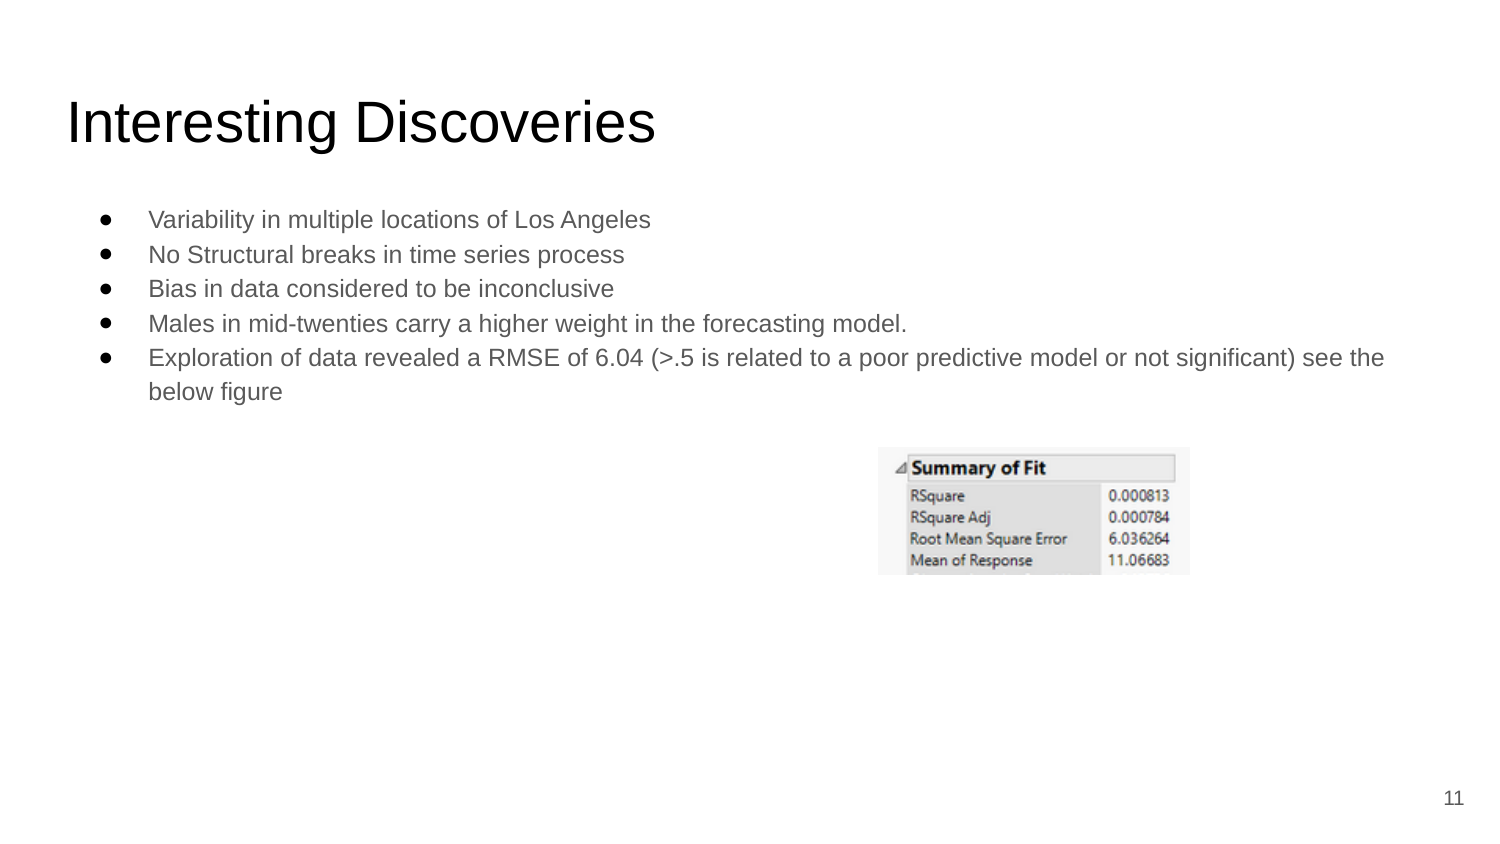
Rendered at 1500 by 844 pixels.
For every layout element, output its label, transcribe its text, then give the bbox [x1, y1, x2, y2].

title Interesting Discoveries [51, 69, 1449, 164]
list Variability in multiple locations of Los Angeles No Structural breaks in time series process Bias in data considered to be inconclusive Males in mid-twenties carry a higher weight in the forecasting model. Exploration of data revealed a RMSE of 6.04 (>.5 is related to a poor predictive model or not significant) see the below figure [58, 184, 1456, 745]
slide_number ‹#› [1389, 764, 1480, 830]
picture [878, 447, 1190, 575]
